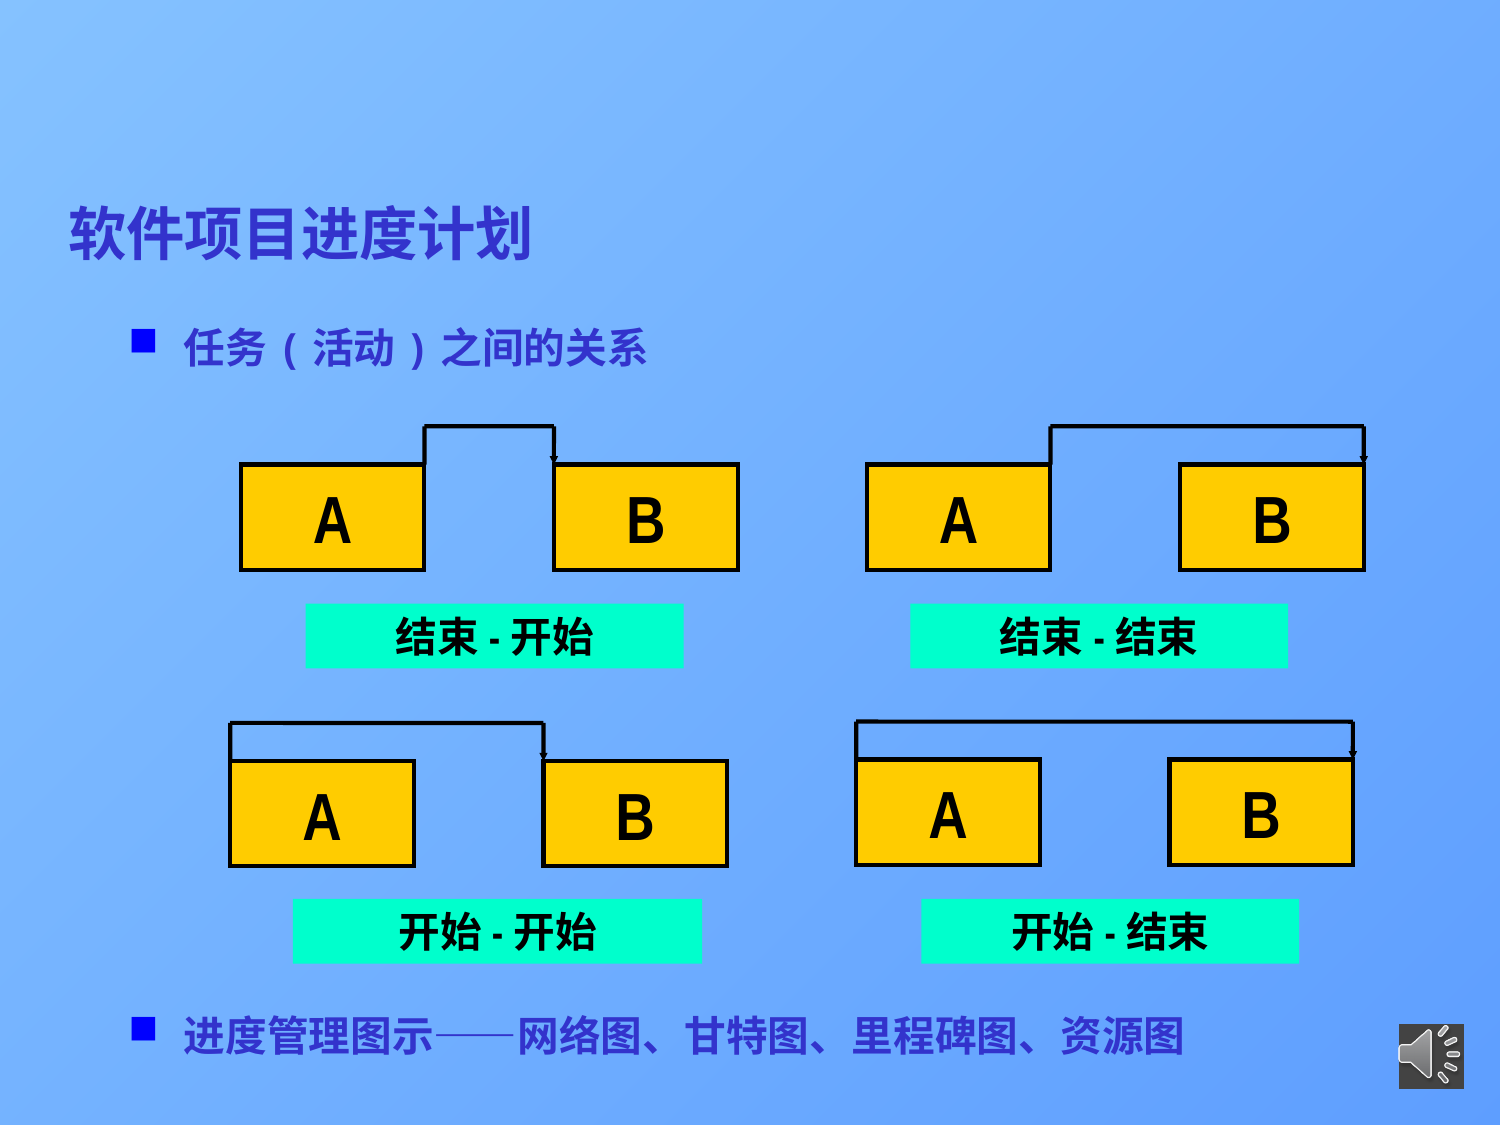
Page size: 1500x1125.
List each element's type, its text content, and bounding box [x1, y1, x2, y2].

list 任务(活动)之间的关系 进度管理图示——网络图、甘特图、里程碑图、资源图 [112, 314, 1471, 1125]
picture [1397, 1022, 1465, 1090]
title 软件项目进度计划 [53, 172, 1471, 291]
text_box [229, 425, 1364, 965]
